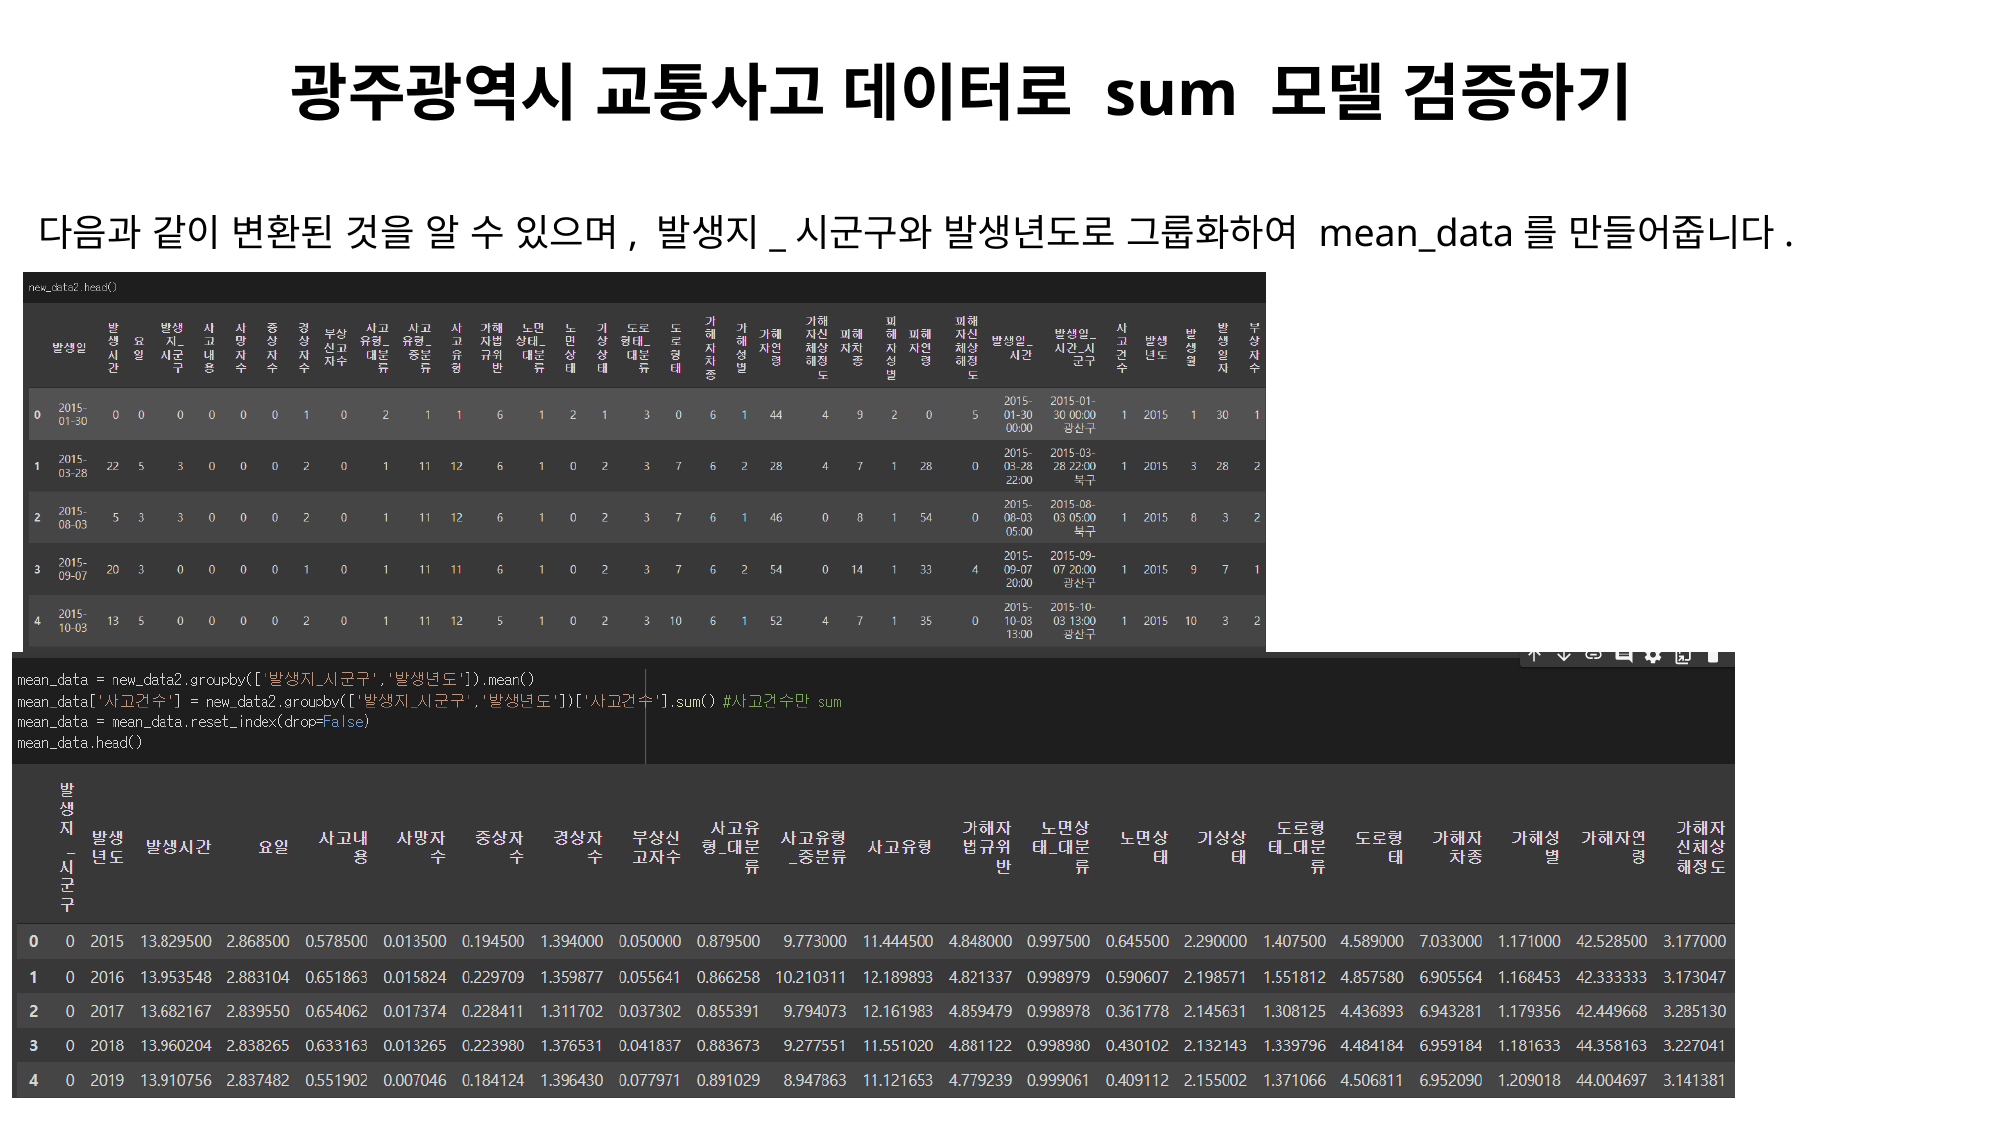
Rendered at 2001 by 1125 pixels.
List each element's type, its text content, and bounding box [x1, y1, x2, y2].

subtitle 다음과 같이 변환된 것을 알 수 있으며, 발생지_시군구와 발생년도로 그룹화하여 mean_data를 만들어줍니다. [23, 206, 1935, 949]
text_box 광주광역시 교통사고 데이터로 sum 모델 검증하기 [0, 0, 1924, 137]
picture [12, 272, 1735, 1098]
